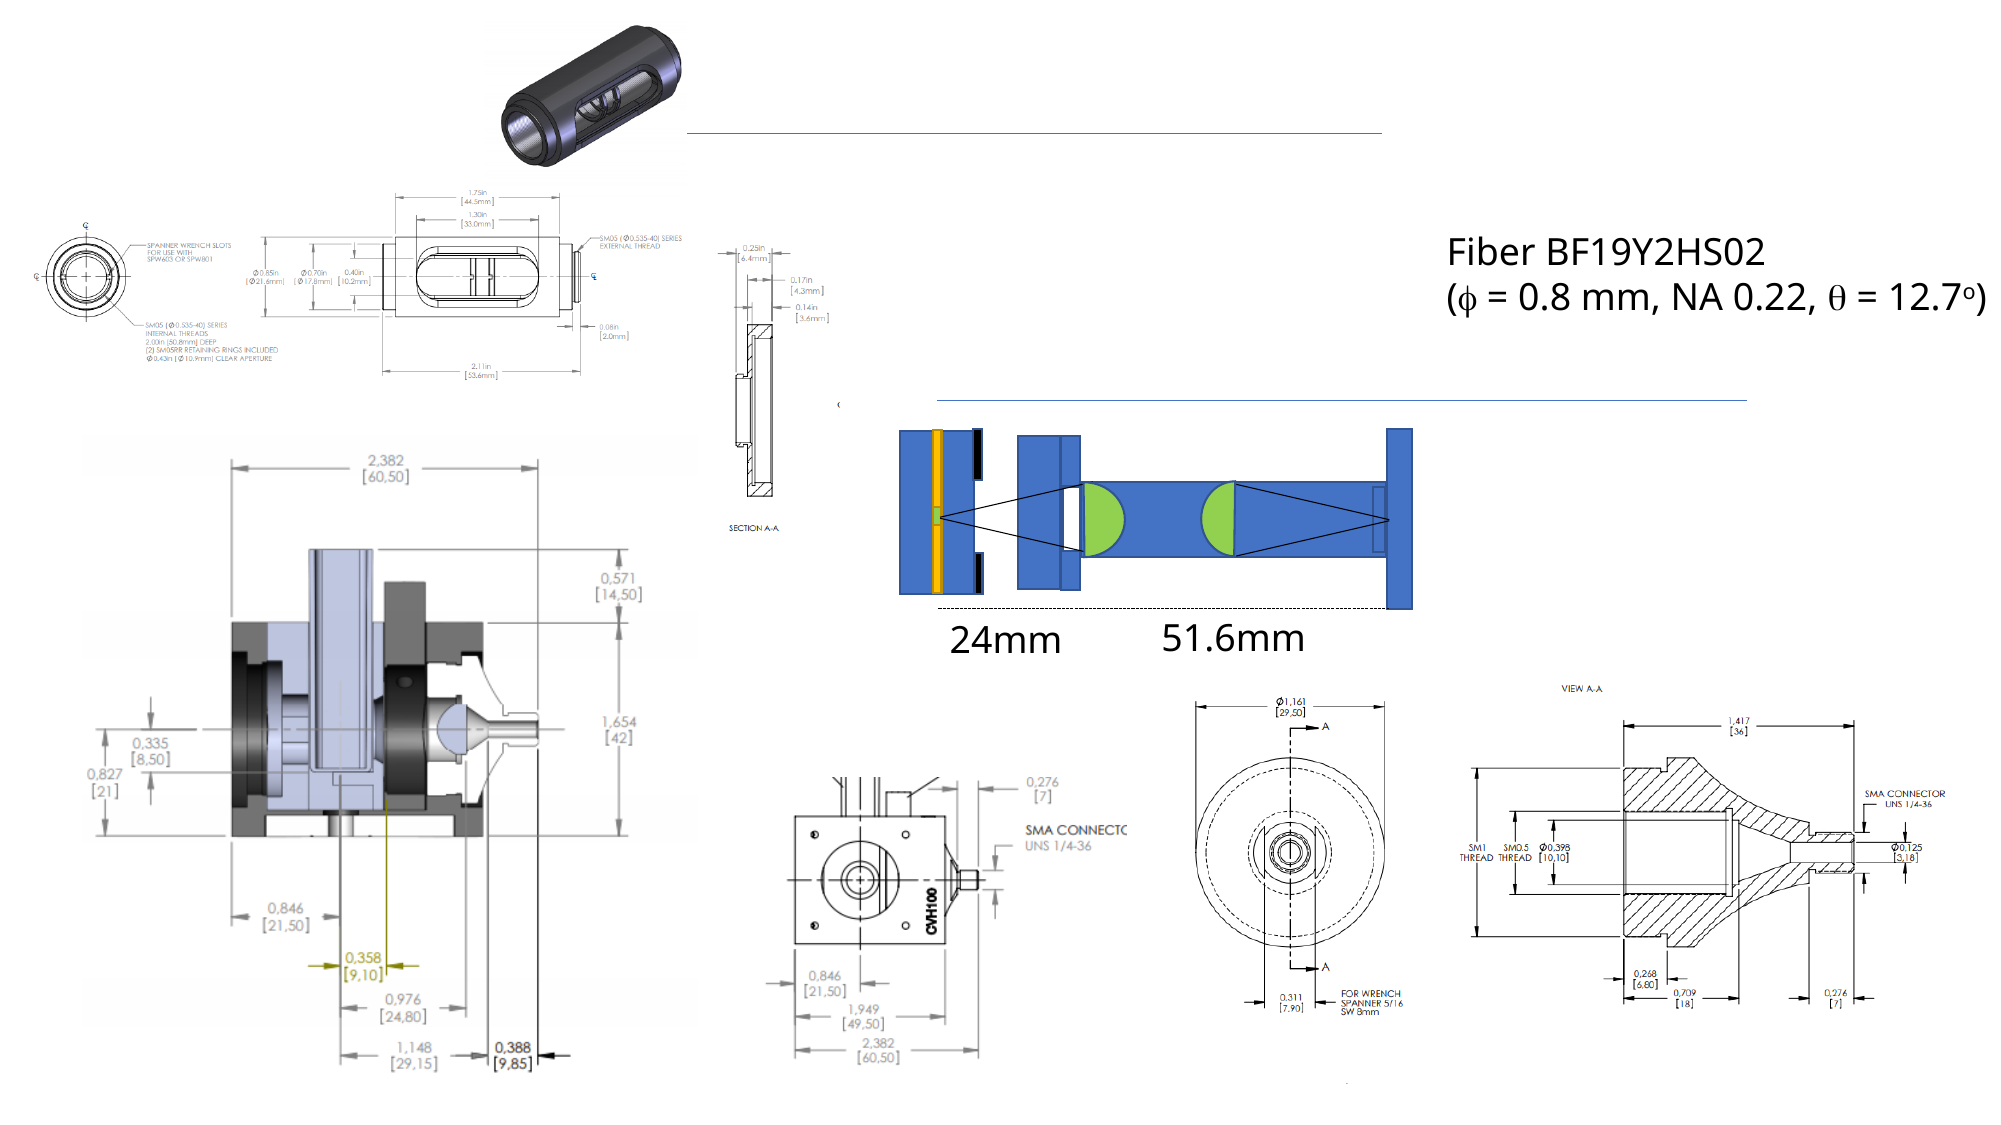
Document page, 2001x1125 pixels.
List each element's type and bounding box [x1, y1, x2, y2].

text_box [25, 21, 1999, 1084]
